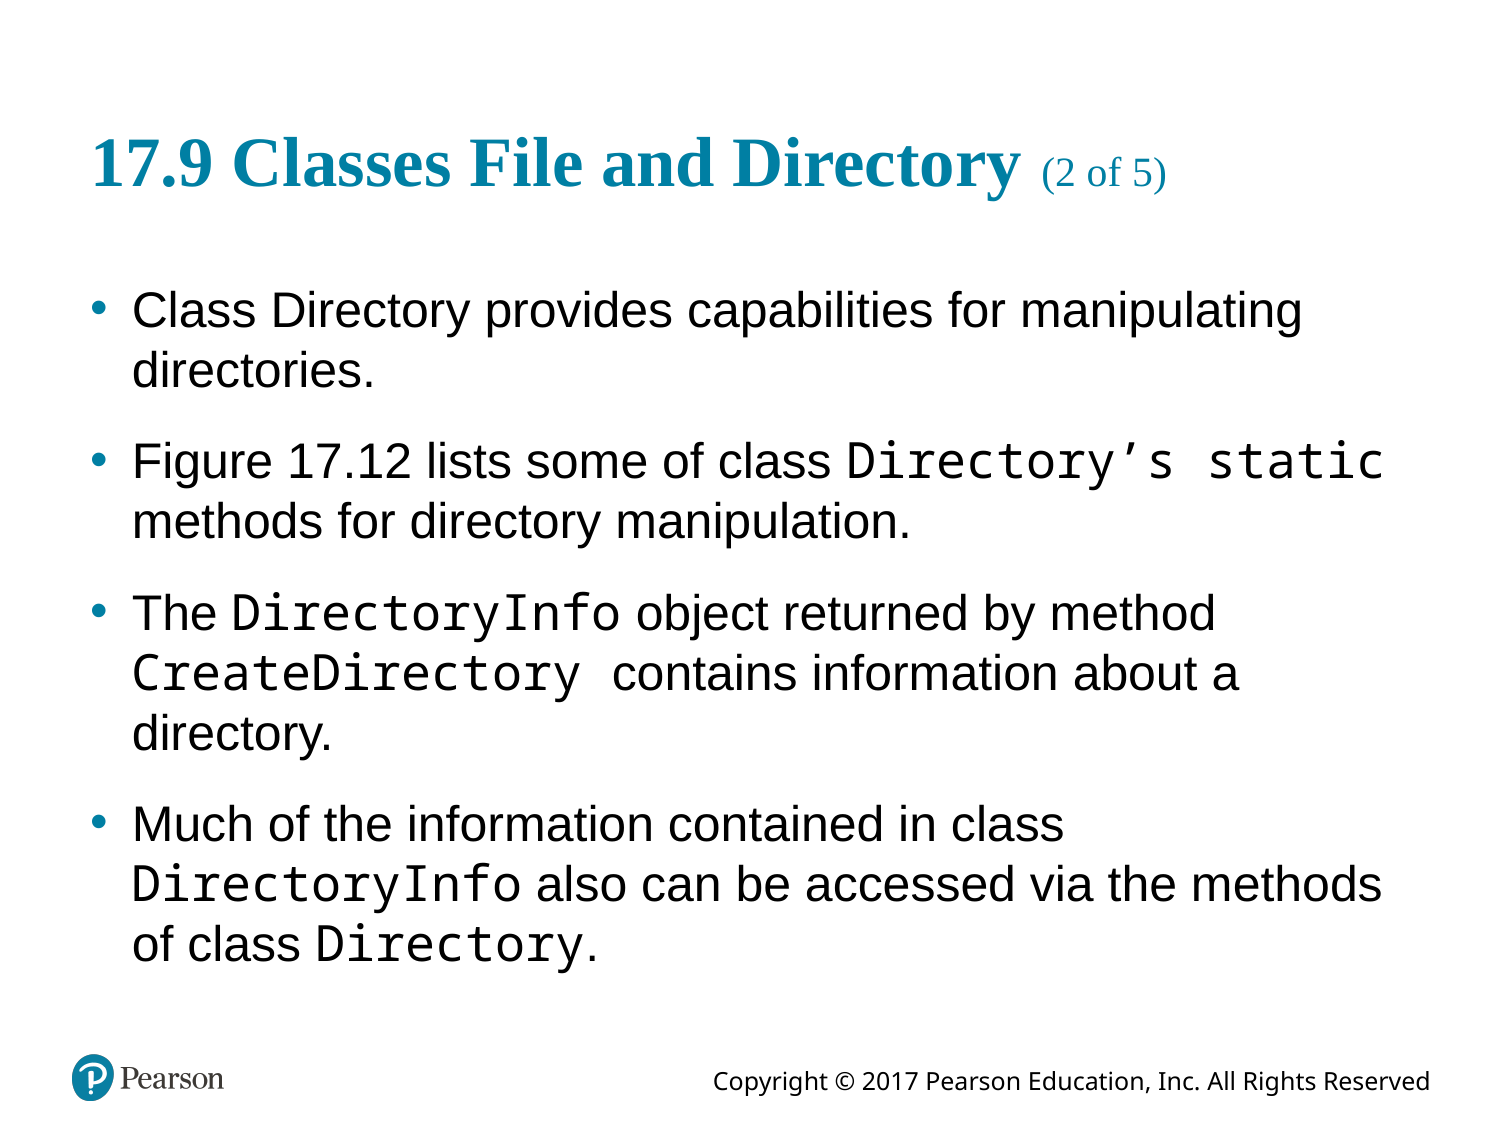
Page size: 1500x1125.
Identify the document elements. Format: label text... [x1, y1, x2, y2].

title 17.9 Classes File and Directory (2 of 5) [75, 35, 1425, 216]
list Class Directory provides capabilities for manipulating directories. Figure 17.12 lists some of class Directory’s static methods for directory manipulation. The DirectoryInfo object returned by method CreateDirectory contains information about a directory. Much of the information contained in class DirectoryInfo also can be accessed via the methods of class Directory. [75, 262, 1425, 1005]
picture [98, 1054, 224, 1101]
picture [72, 1087, 83, 1101]
picture [80, 1063, 106, 1088]
picture [72, 1054, 88, 1070]
